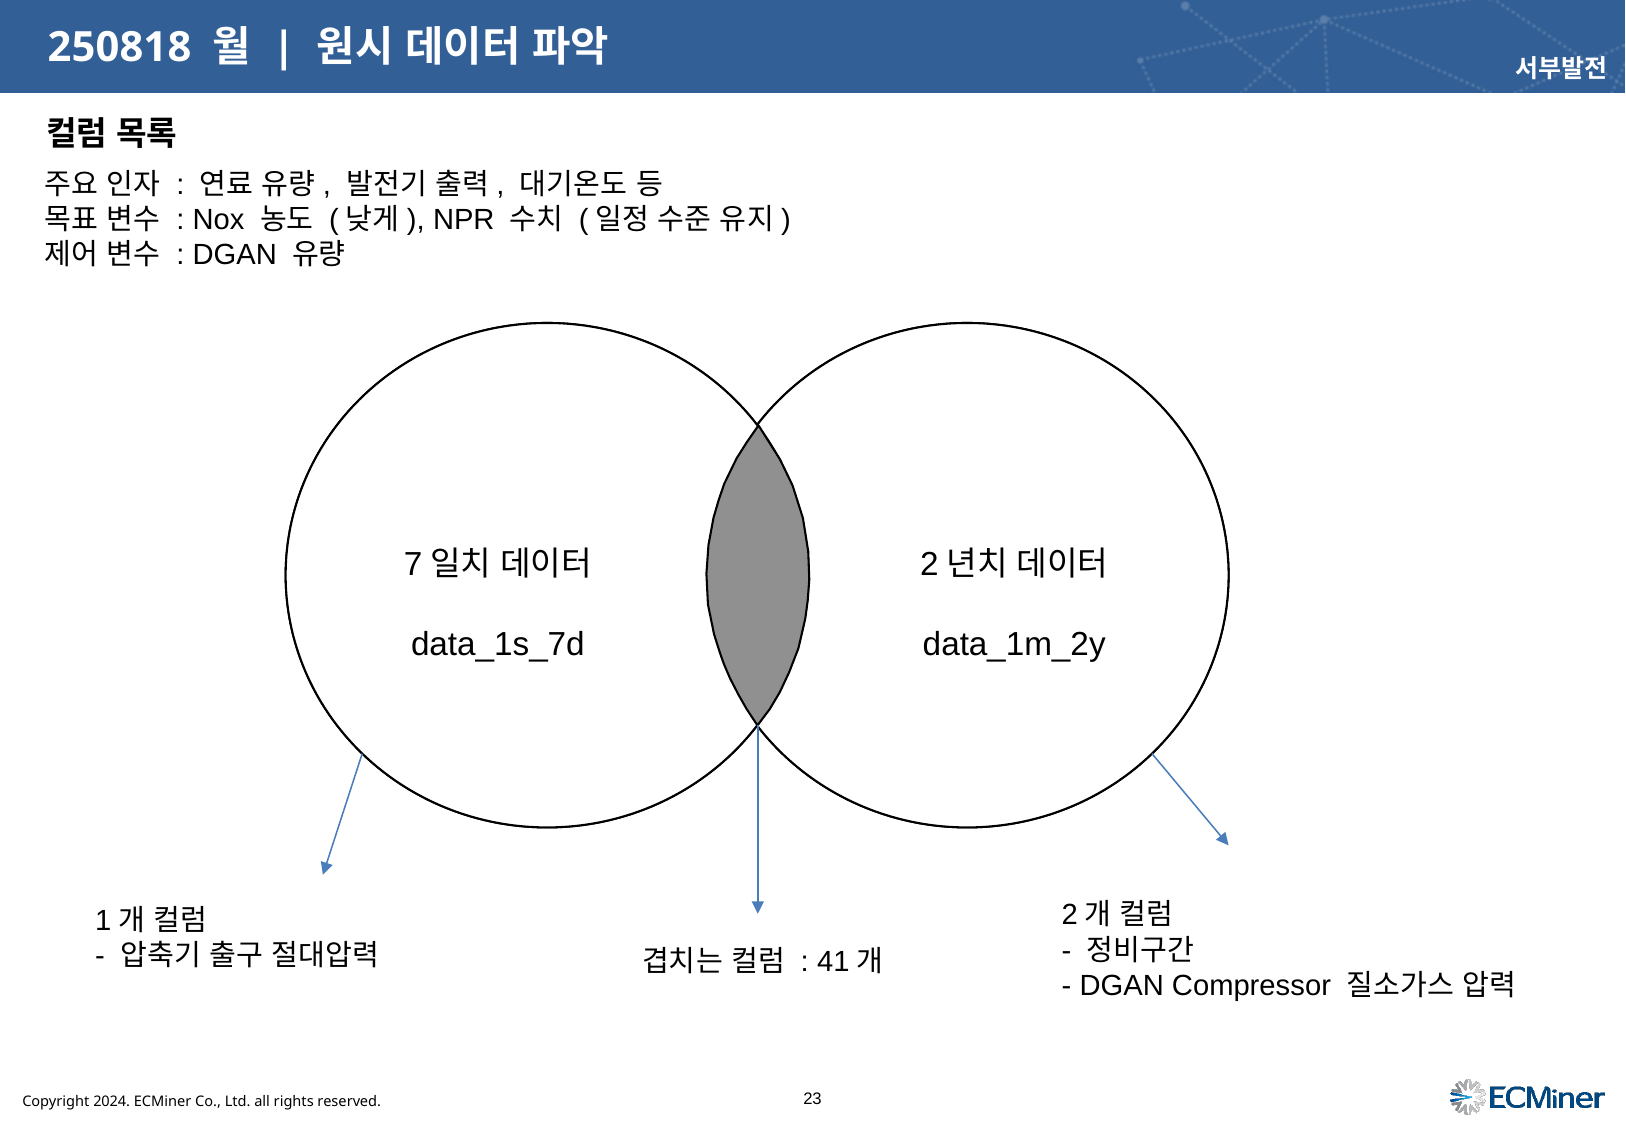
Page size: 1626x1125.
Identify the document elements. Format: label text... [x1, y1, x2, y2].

picture [1450, 1079, 1605, 1115]
text_box [285, 487, 302, 663]
text_box 7일치 데이터 data_1s_7d [302, 458, 694, 707]
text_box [1151, 753, 1229, 846]
picture [0, 0, 1625, 93]
text_box [706, 425, 810, 725]
text_box [1211, 484, 1229, 667]
text_box [315, 322, 758, 828]
list 컬럼 목록 [34, 93, 1581, 159]
text_box 2년치 데이터 data_1m_2y [818, 458, 1211, 707]
list 서부발전 [1137, 44, 1622, 91]
text_box 겹치는 컬럼 : 41개 [630, 936, 940, 1026]
text_box 1개 컬럼 - 압축기 출구 절대압력 [83, 894, 563, 984]
text_box 2개 컬럼 - 정비구간 - DGAN Compressor 질소가스 압력 [1049, 889, 1625, 1026]
title 250818 월 | 원시 데이터 파악 [32, 12, 1435, 79]
text_box [757, 322, 1199, 828]
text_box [322, 753, 363, 876]
text_box 주요 인자 : 연료 유량, 발전기 출력, 대기온도 등 목표 변수 : Nox 농도 (낮게), NPR 수치 (일정 수준 유지) 제어 변수 : DGAN 유량 [32, 159, 1581, 276]
